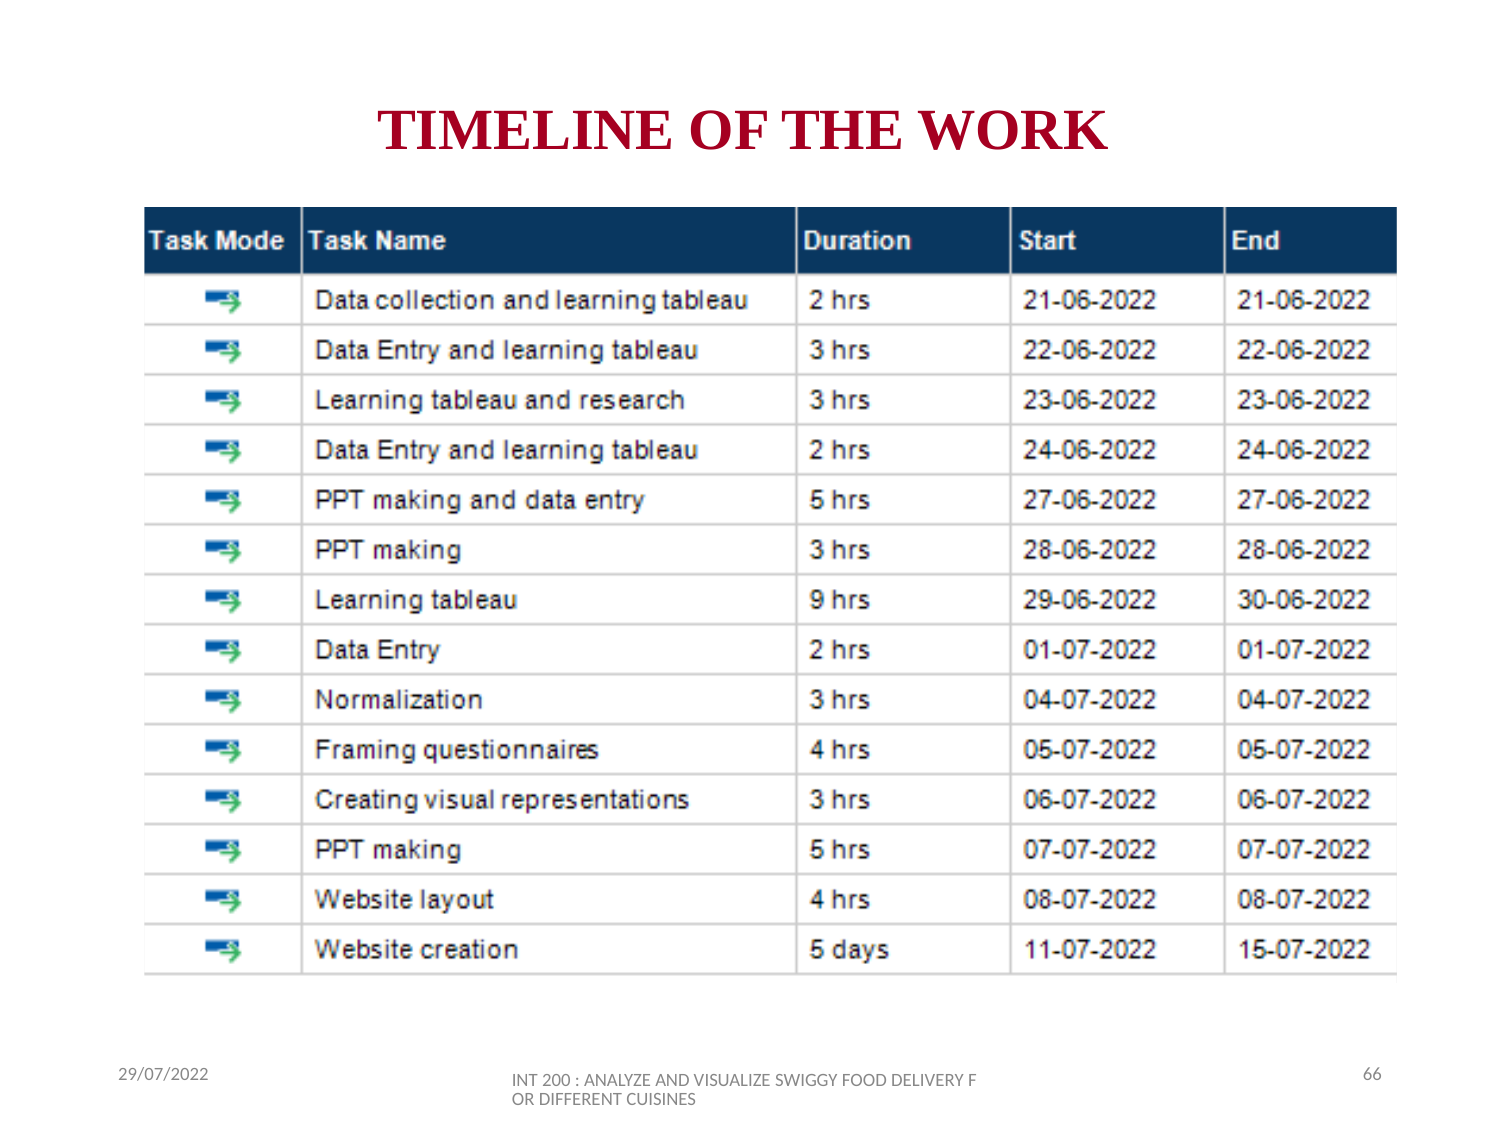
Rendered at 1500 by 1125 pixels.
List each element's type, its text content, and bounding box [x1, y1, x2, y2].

footer INT 200 : ANALYZE AND VISUALIZE SWIGGY FOOD DELIVERY FOR DIFFERENT CUISINES [496, 1055, 1004, 1103]
slide_number 66 [1059, 1042, 1397, 1103]
picture [144, 207, 1398, 983]
title TIMELINE OF THE WORK [251, 76, 1249, 172]
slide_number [103, 1042, 441, 1103]
